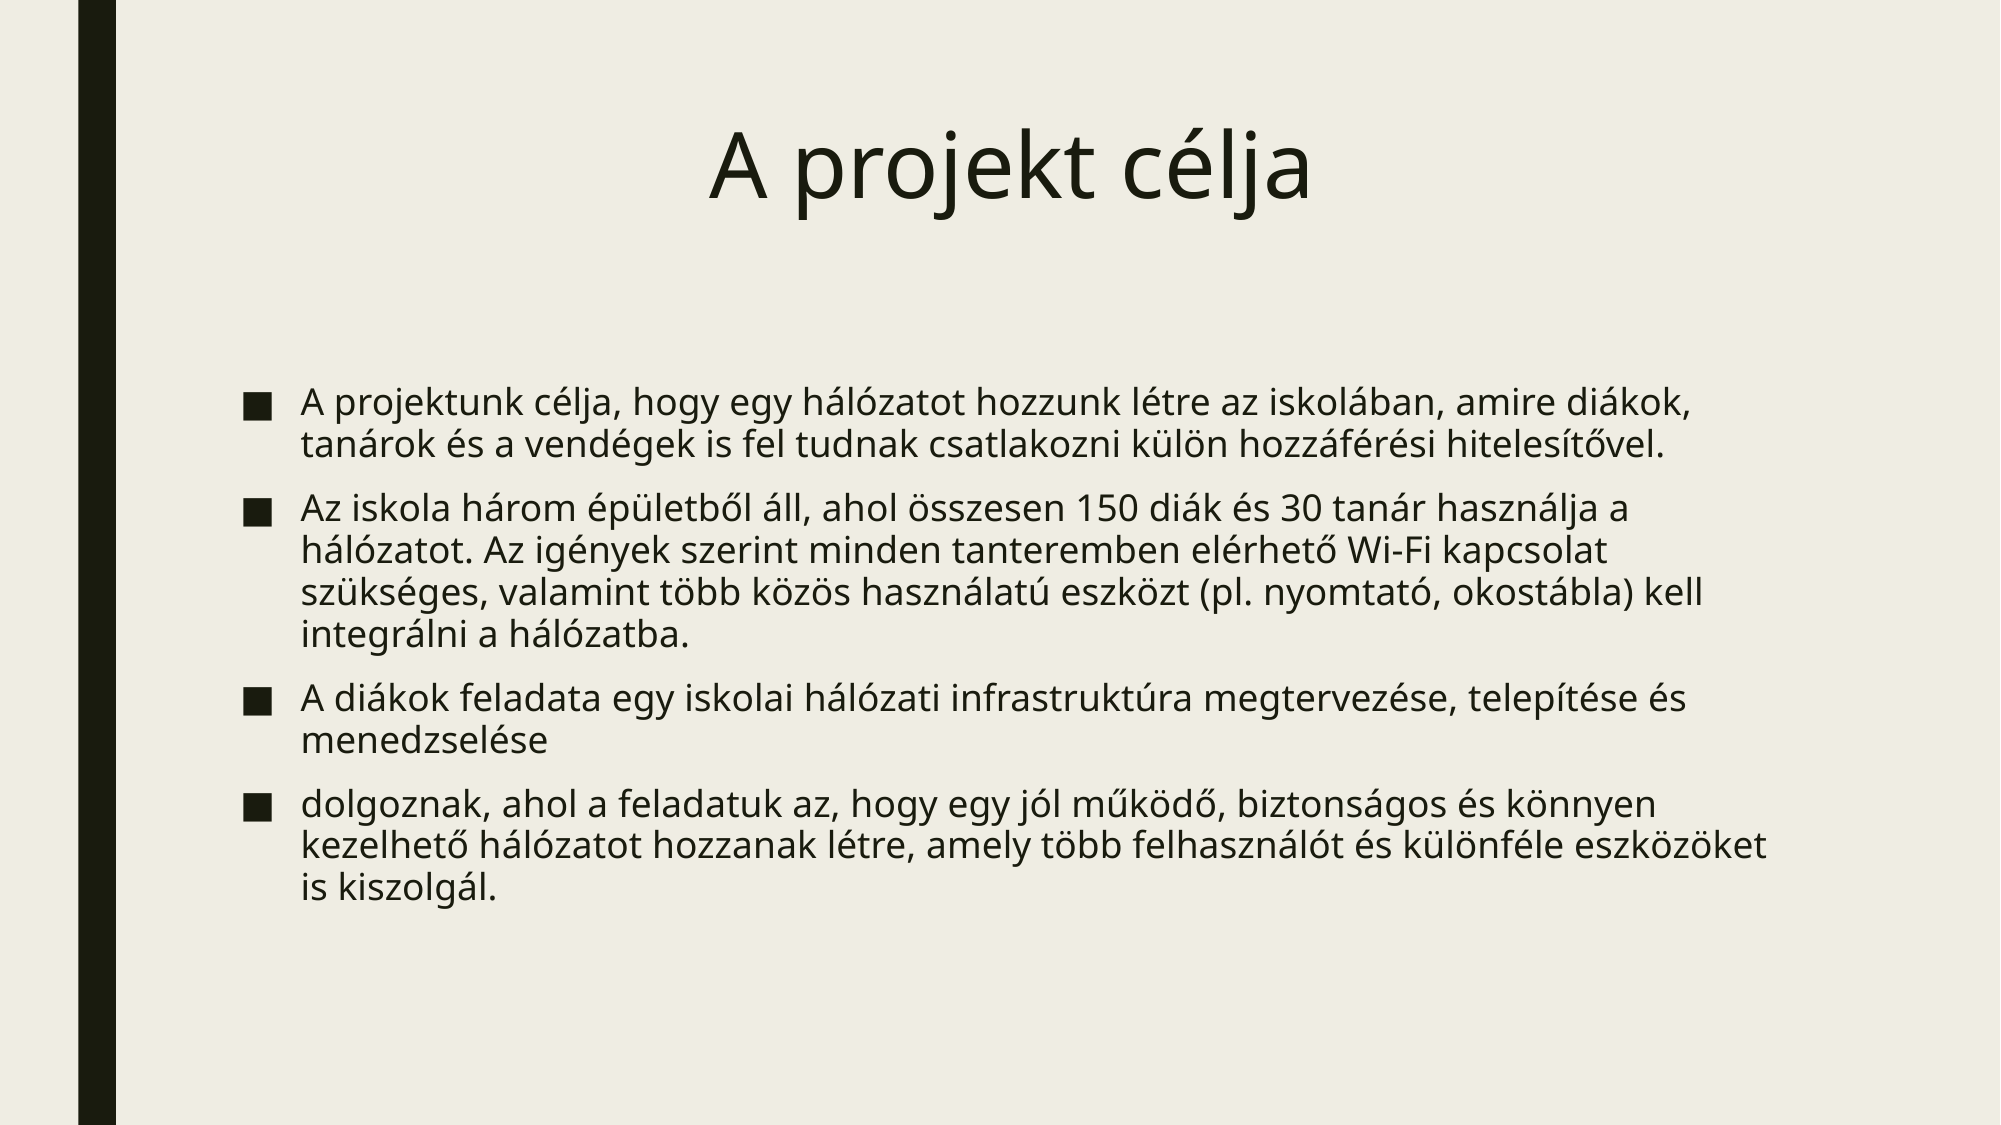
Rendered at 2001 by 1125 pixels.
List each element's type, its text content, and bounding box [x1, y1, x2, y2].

list A projektunk célja, hogy egy hálózatot hozzunk létre az iskolában, amire diákok, tanárok és a vendégek is fel tudnak csatlakozni külön hozzáférési hitelesítővel. Az iskola három épületből áll, ahol összesen 150 diák és 30 tanár használja a hálózatot. Az igények szerint minden tanteremben elérhető Wi-Fi kapcsolat szükséges, valamint több közös használatú eszközt (pl. nyomtató, okostábla) kell integrálni a hálózatba. A diákok feladata egy iskolai hálózati infrastruktúra megtervezése, telepítése és menedzselése dolgoznak, ahol a feladatuk az, hogy egy jól működő, biztonságos és könnyen kezelhető hálózatot hozzanak létre, amely több felhasználót és különféle eszközöket is kiszolgál. [225, 375, 1800, 963]
title A projekt célja [225, 112, 1800, 357]
